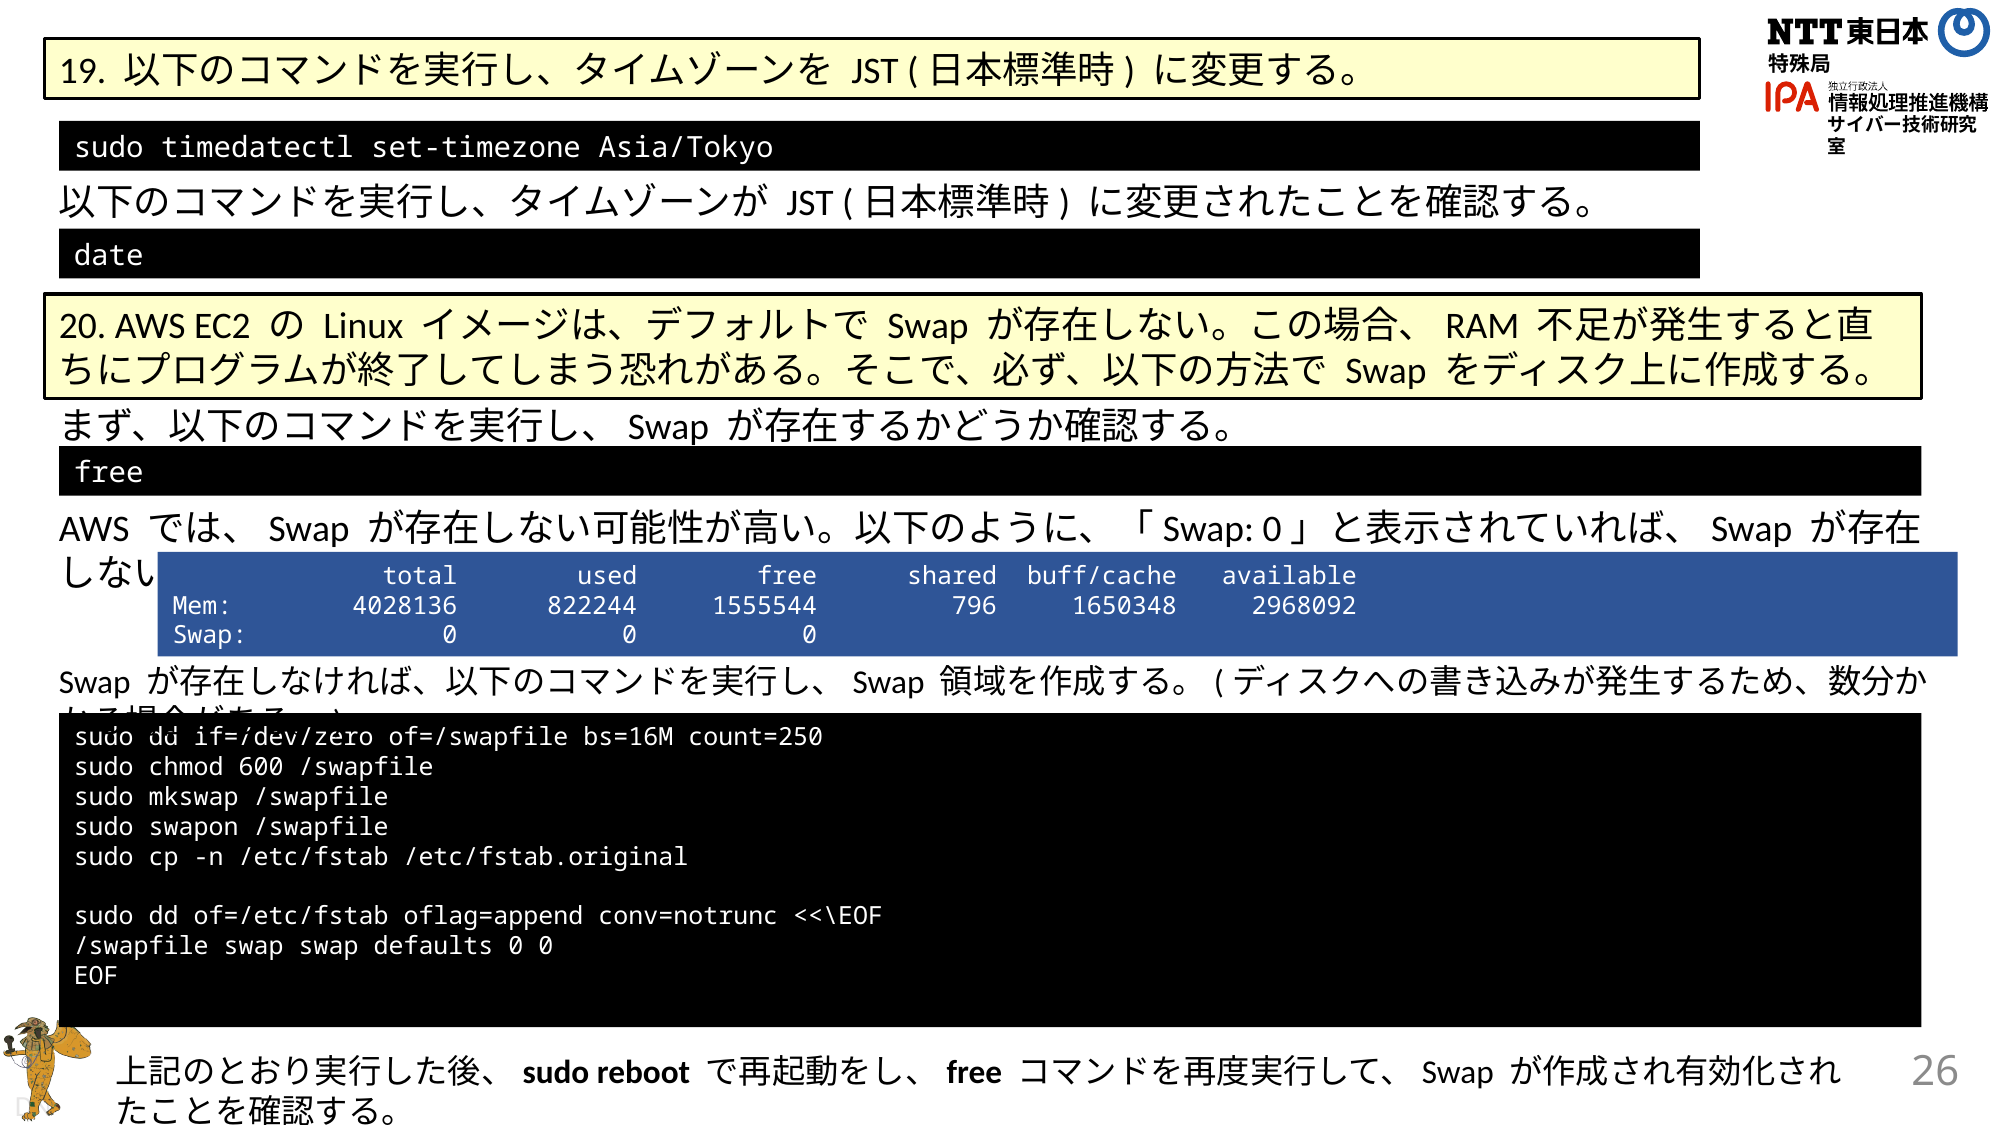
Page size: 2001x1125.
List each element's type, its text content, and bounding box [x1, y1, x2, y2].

text_box Swap が存在しなければ、以下のコマンドを実行し、Swap 領域を作成する。(ディスクへの書き込みが発生するため、数分かかる場合がある。) [44, 652, 1958, 747]
text_box 19. 以下のコマンドを実行し、タイムゾーンを JST (日本標準時) に変更する。 [44, 38, 1700, 99]
text_box sudo timedatectl set-timezone Asia/Tokyo [59, 120, 1700, 170]
text_box 上記のとおり実行した後、sudo reboot で再起動をし、free コマンドを再度実行して、Swap が作成され有効化されたことを確認する。 [100, 1042, 1886, 1125]
text_box まず、以下のコマンドを実行し、Swap が存在するかどうか確認する。 [44, 394, 1922, 454]
text_box free [59, 454, 1922, 496]
text_box AWS では、Swap が存在しない可能性が高い。以下のように、「Swap: 0」と表示されていれば、Swap が存在しないことを意味する。 [44, 496, 1958, 602]
text_box 20. AWS EC2 の Linux イメージは、デフォルトで Swap が存在しない。この場合、RAM 不足が発生すると直ちにプログラムが終了してしまう恐れがある。そこで、必ず、以下の方法で Swap をディスク上に作成する。 [44, 294, 1922, 394]
text_box total used free shared buff/cache available Mem: 4028136 822244 1555544 796 1650348 2968092 Swap: 0 0 0 [157, 551, 1958, 652]
text_box 以下のコマンドを実行し、タイムゾーンが JST (日本標準時) に変更されたことを確認する。 [44, 170, 1700, 231]
text_box date [59, 231, 1700, 279]
text_box sudo dd if=/dev/zero of=/swapfile bs=16M count=250 sudo chmod 600 /swapfile sudo mkswap /swapfile sudo swapon /swapfile sudo cp -n /etc/fstab /etc/fstab.original sudo dd of=/etc/fstab oflag=append conv=notrunc <<\EOF /swapfile swap swap defaults 0 0 EOF [59, 747, 1922, 1028]
slide_number 26 [1886, 1042, 1975, 1103]
